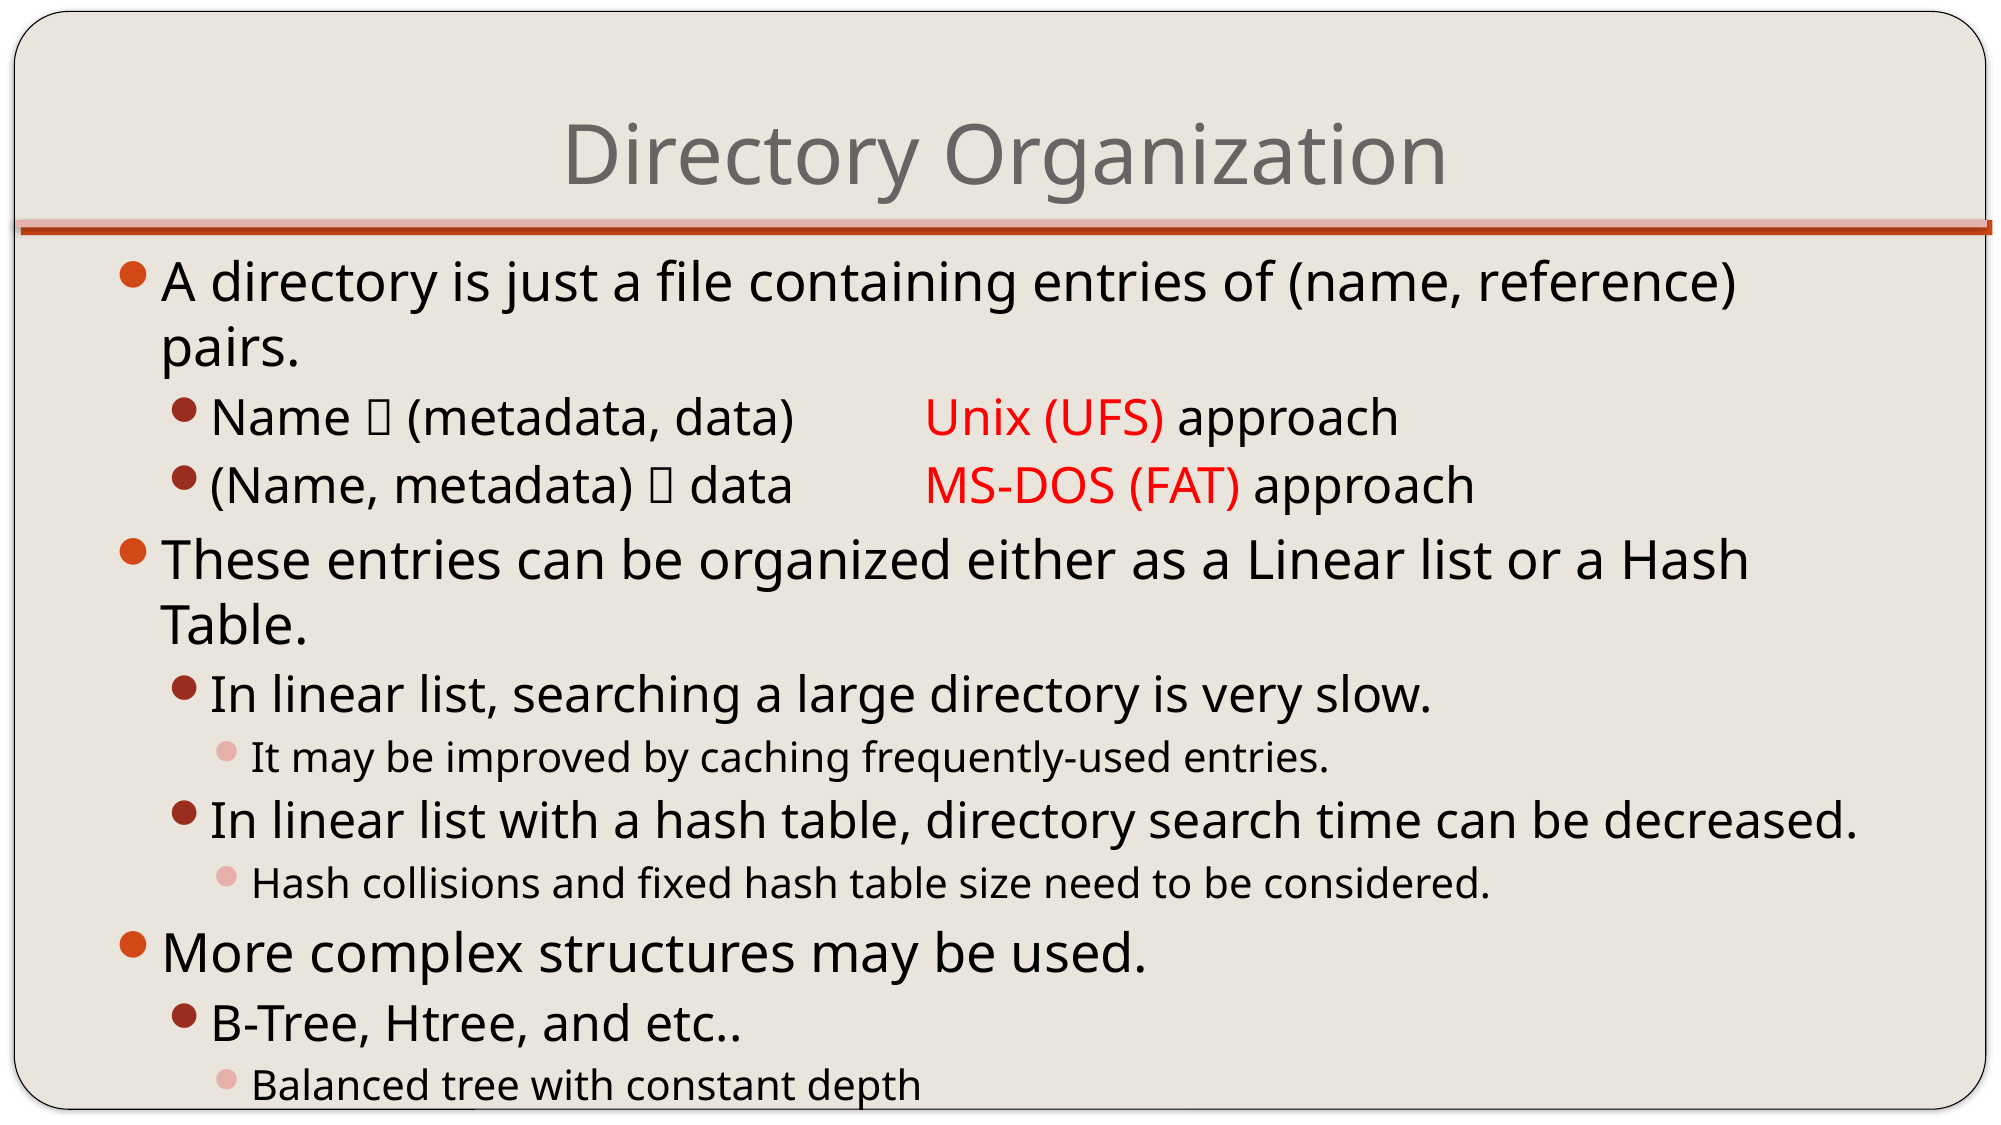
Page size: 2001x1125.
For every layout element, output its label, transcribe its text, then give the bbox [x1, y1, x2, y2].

title Directory Organization [156, 28, 1857, 217]
list A directory is just a file containing entries of (name, reference) pairs. Name  (metadata, data) Unix (UFS) approach (Name, metadata)  data MS-DOS (FAT) approach These entries can be organized either as a Linear list or a Hash Table. In linear list, searching a large directory is very slow. It may be improved by caching frequently-used entries. In linear list with a hash table, directory search time can be decreased. Hash collisions and fixed hash table size need to be considered. More complex structures may be used. B-Tree, Htree, and etc.. Balanced tree with constant depth [100, 240, 1900, 1079]
